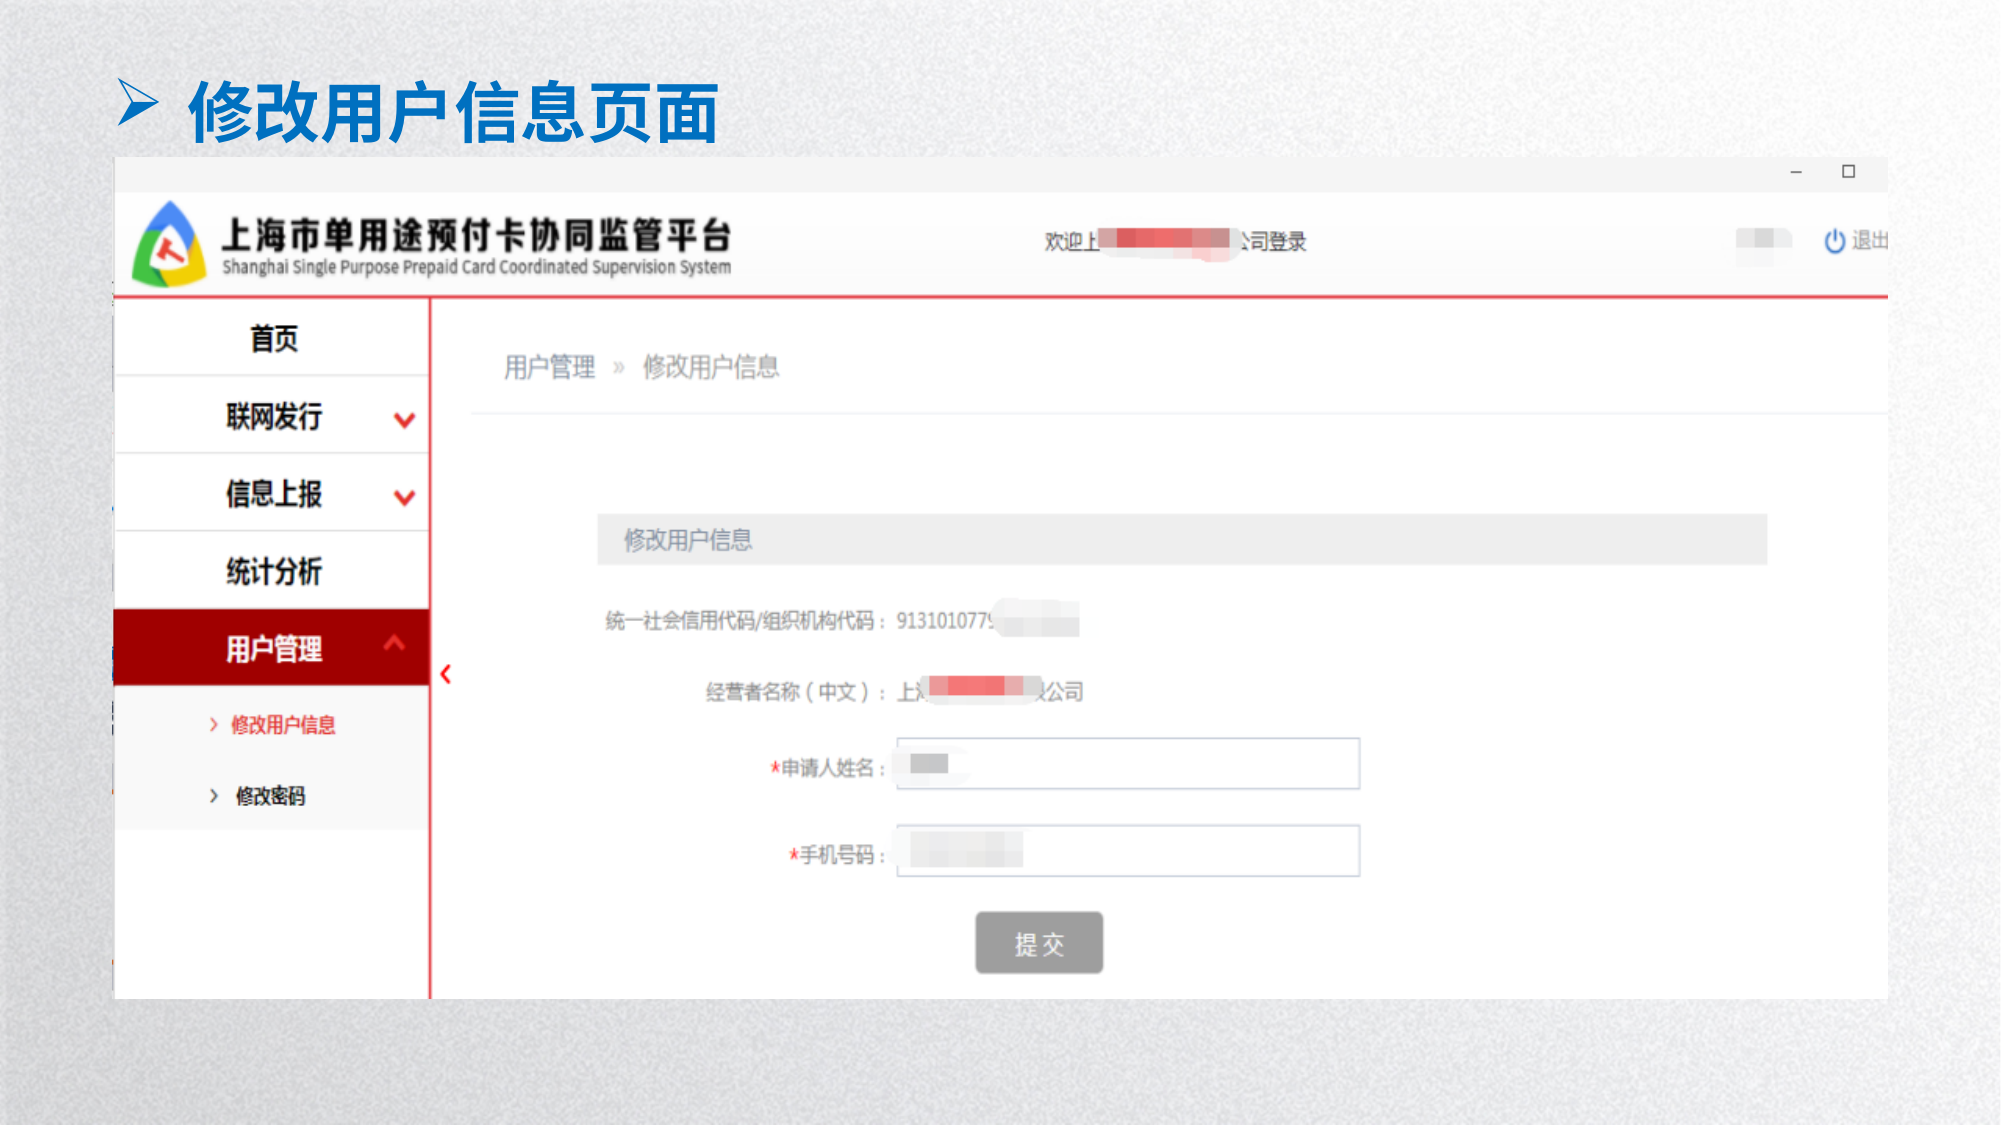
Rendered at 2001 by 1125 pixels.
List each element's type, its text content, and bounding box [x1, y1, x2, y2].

picture [0, 0, 2001, 1125]
text_box 修改用户信息页面 [112, 70, 890, 151]
